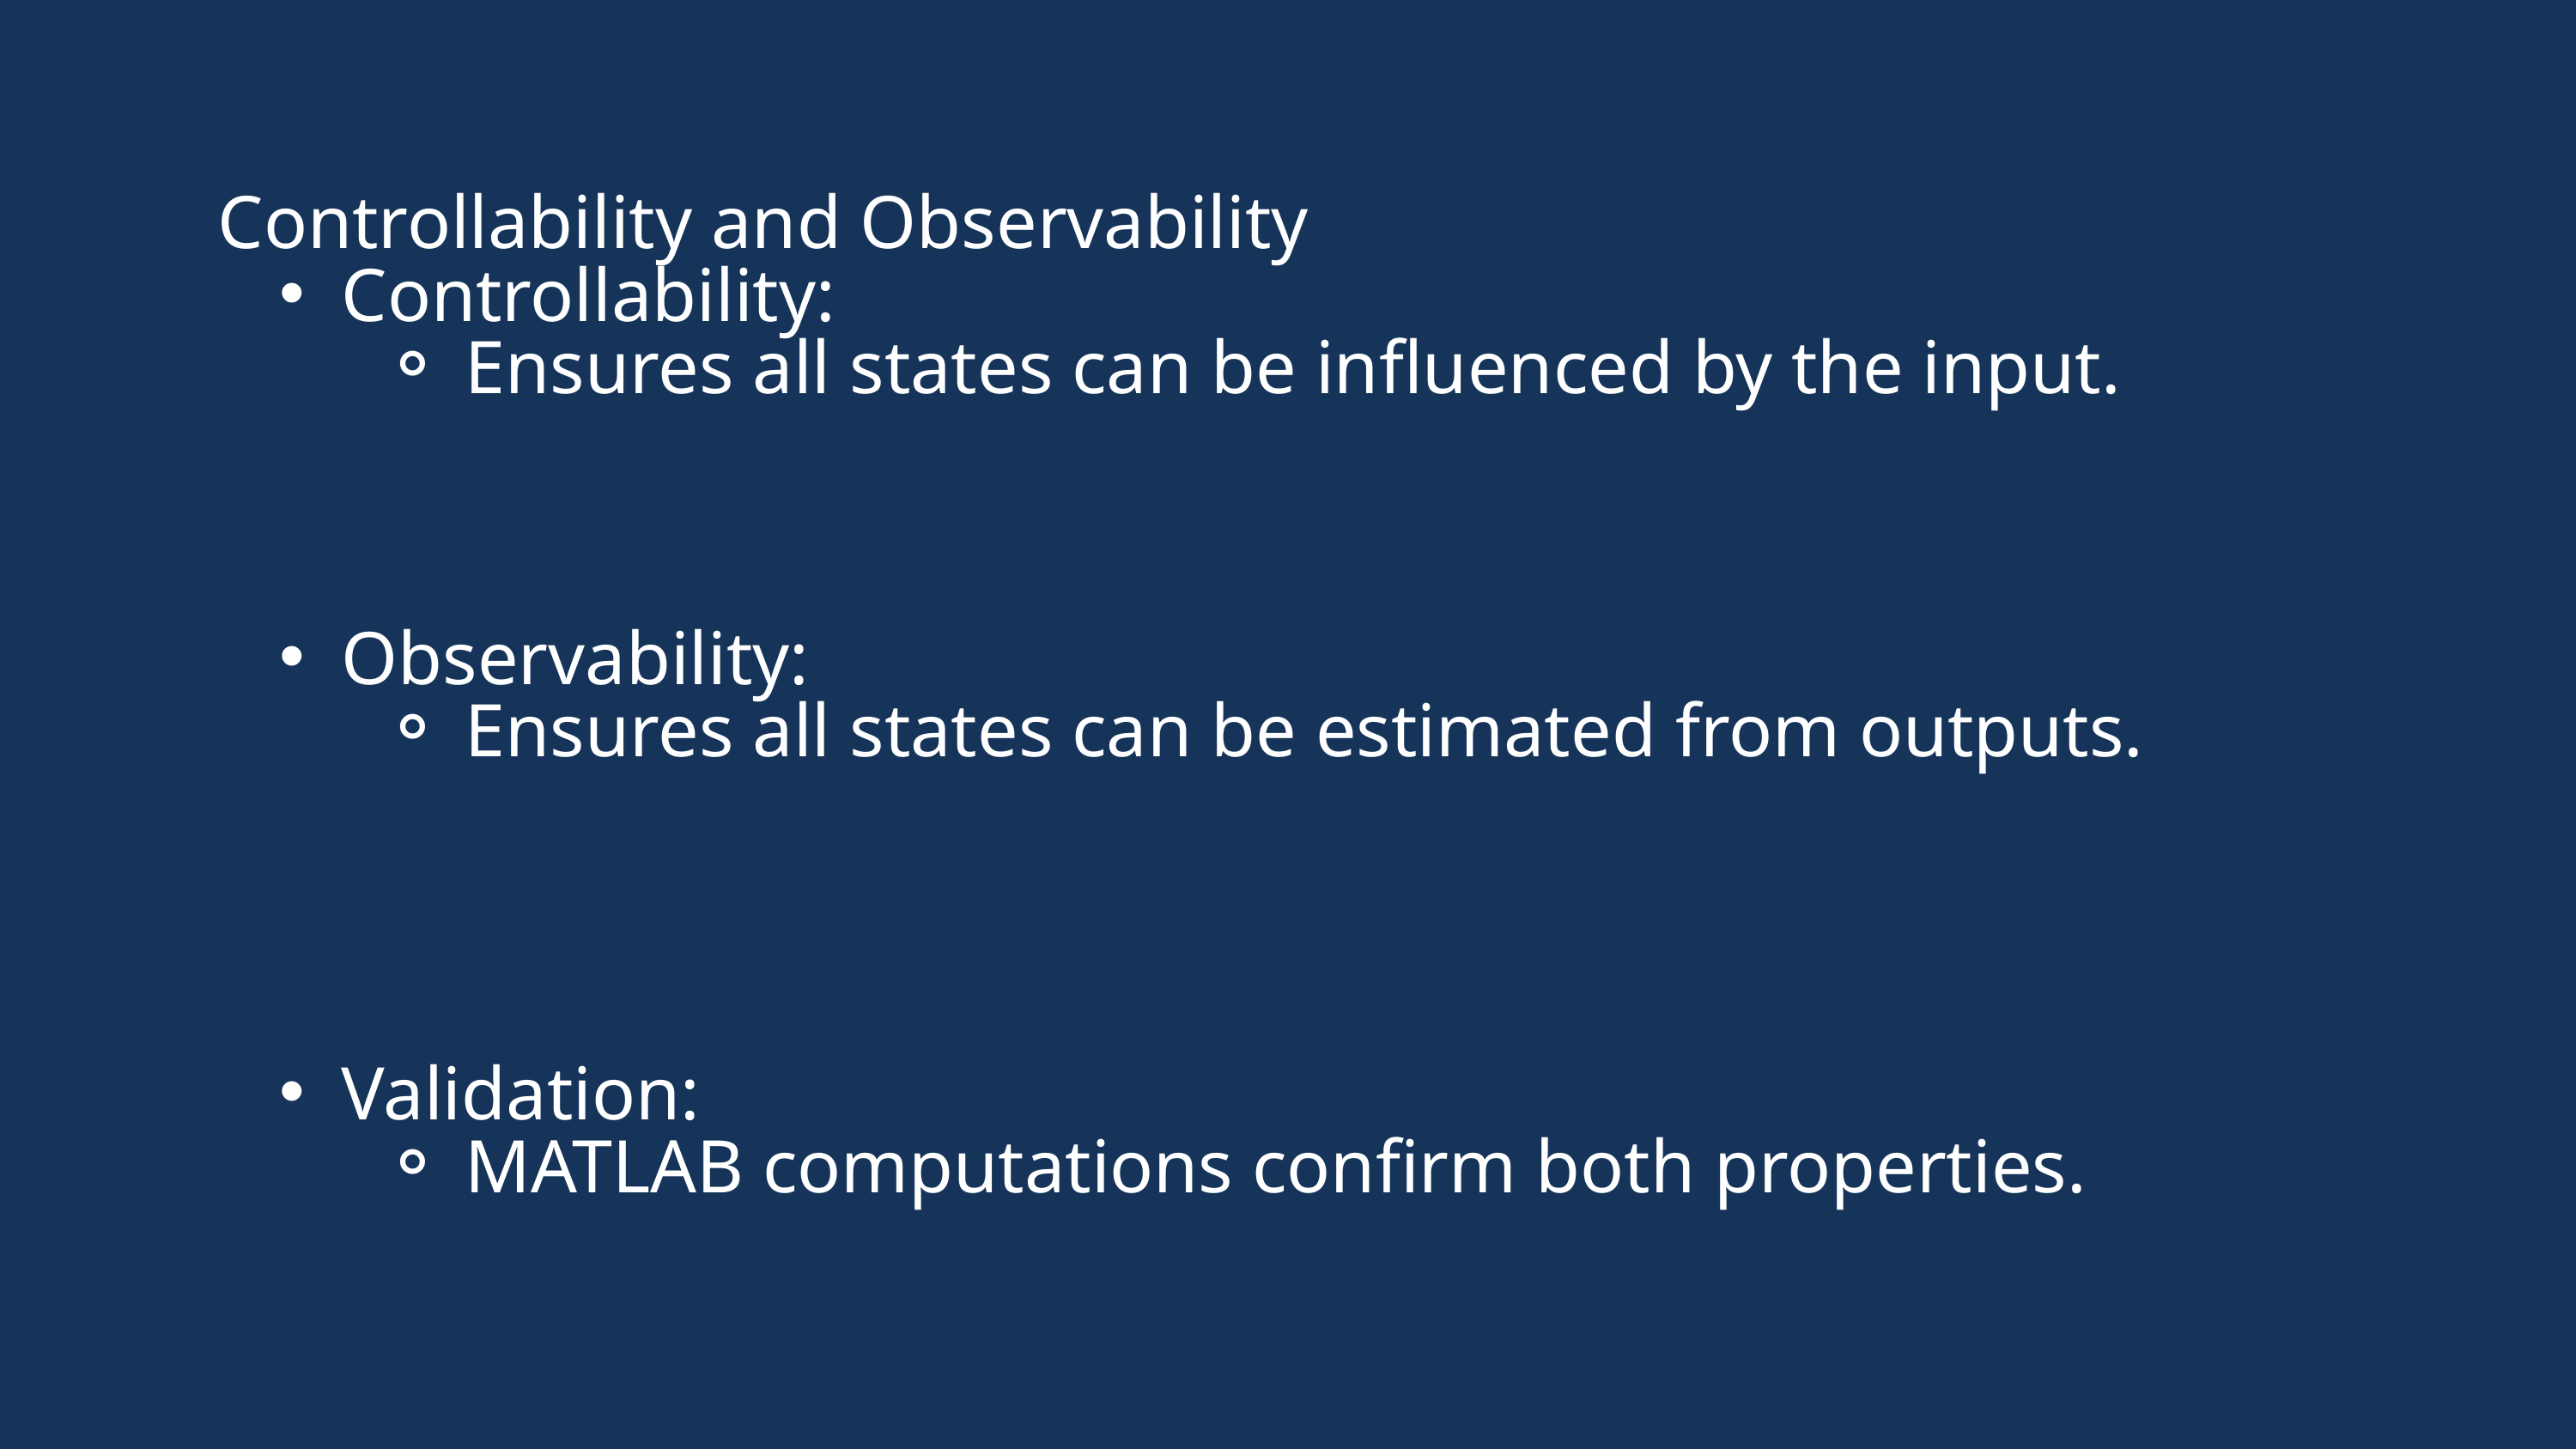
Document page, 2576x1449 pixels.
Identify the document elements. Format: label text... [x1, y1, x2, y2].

text_box Controllability and Observability Controllability: Ensures all states can be influenced by the input. Observability: Ensures all states can be estimated from outputs. Validation: MATLAB computations confirm both properties. [217, 191, 2300, 1280]
